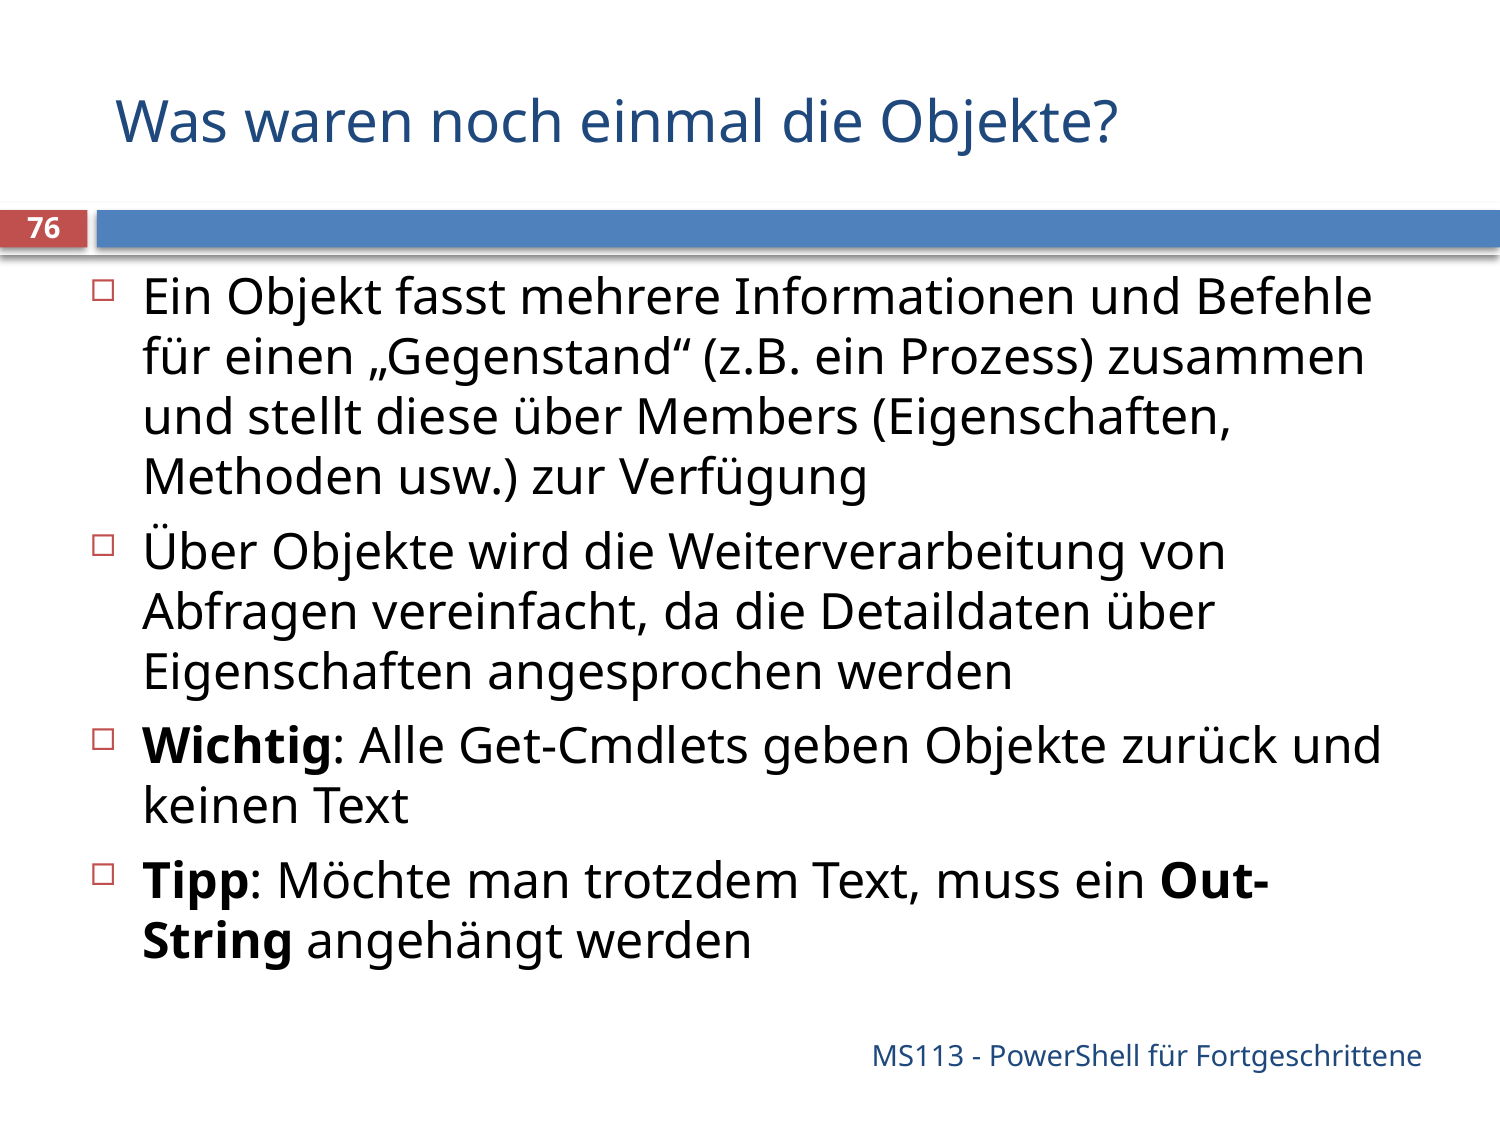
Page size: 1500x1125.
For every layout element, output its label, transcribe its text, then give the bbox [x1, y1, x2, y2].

slide_number 76 [0, 208, 88, 249]
footer MS113 - PowerShell für Fortgeschrittene [99, 1024, 1438, 1085]
title Was waren noch einmal die Objekte? [100, 37, 1438, 200]
list Ein Objekt fasst mehrere Informationen und Befehle für einen „Gegenstand“ (z.B. ein Prozess) zusammen und stellt diese über Members (Eigenschaften, Methoden usw.) zur Verfügung Über Objekte wird die Weiterverarbeitung von Abfragen vereinfacht, da die Detaildaten über Eigenschaften angesprochen werden Wichtig: Alle Get-Cmdlets geben Objekte zurück und keinen Text Tipp: Möchte man trotzdem Text, muss ein Out-String angehängt werden [75, 257, 1425, 1000]
